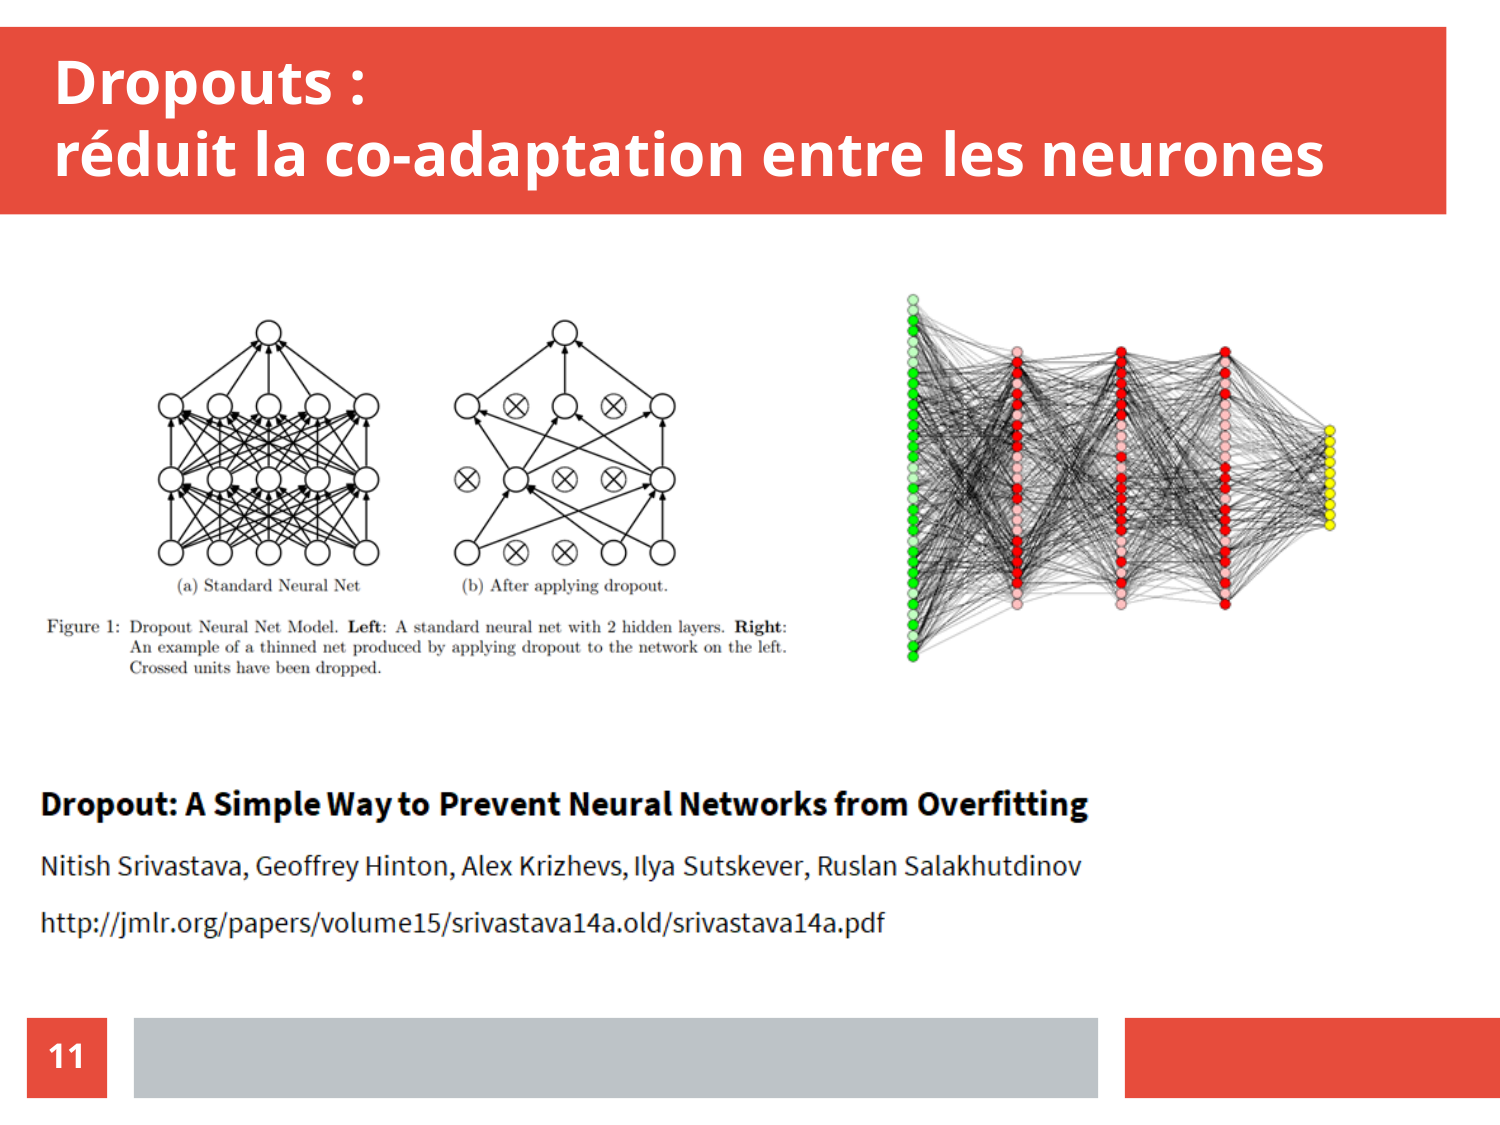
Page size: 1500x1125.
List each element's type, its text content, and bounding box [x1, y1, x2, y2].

text_box Dropouts : réduit la co-adaptation entre les neurones [53, 54, 1447, 189]
picture [843, 266, 1381, 694]
slide_number 11 [26, 1017, 108, 1099]
picture [24, 289, 800, 701]
picture [17, 769, 1500, 997]
